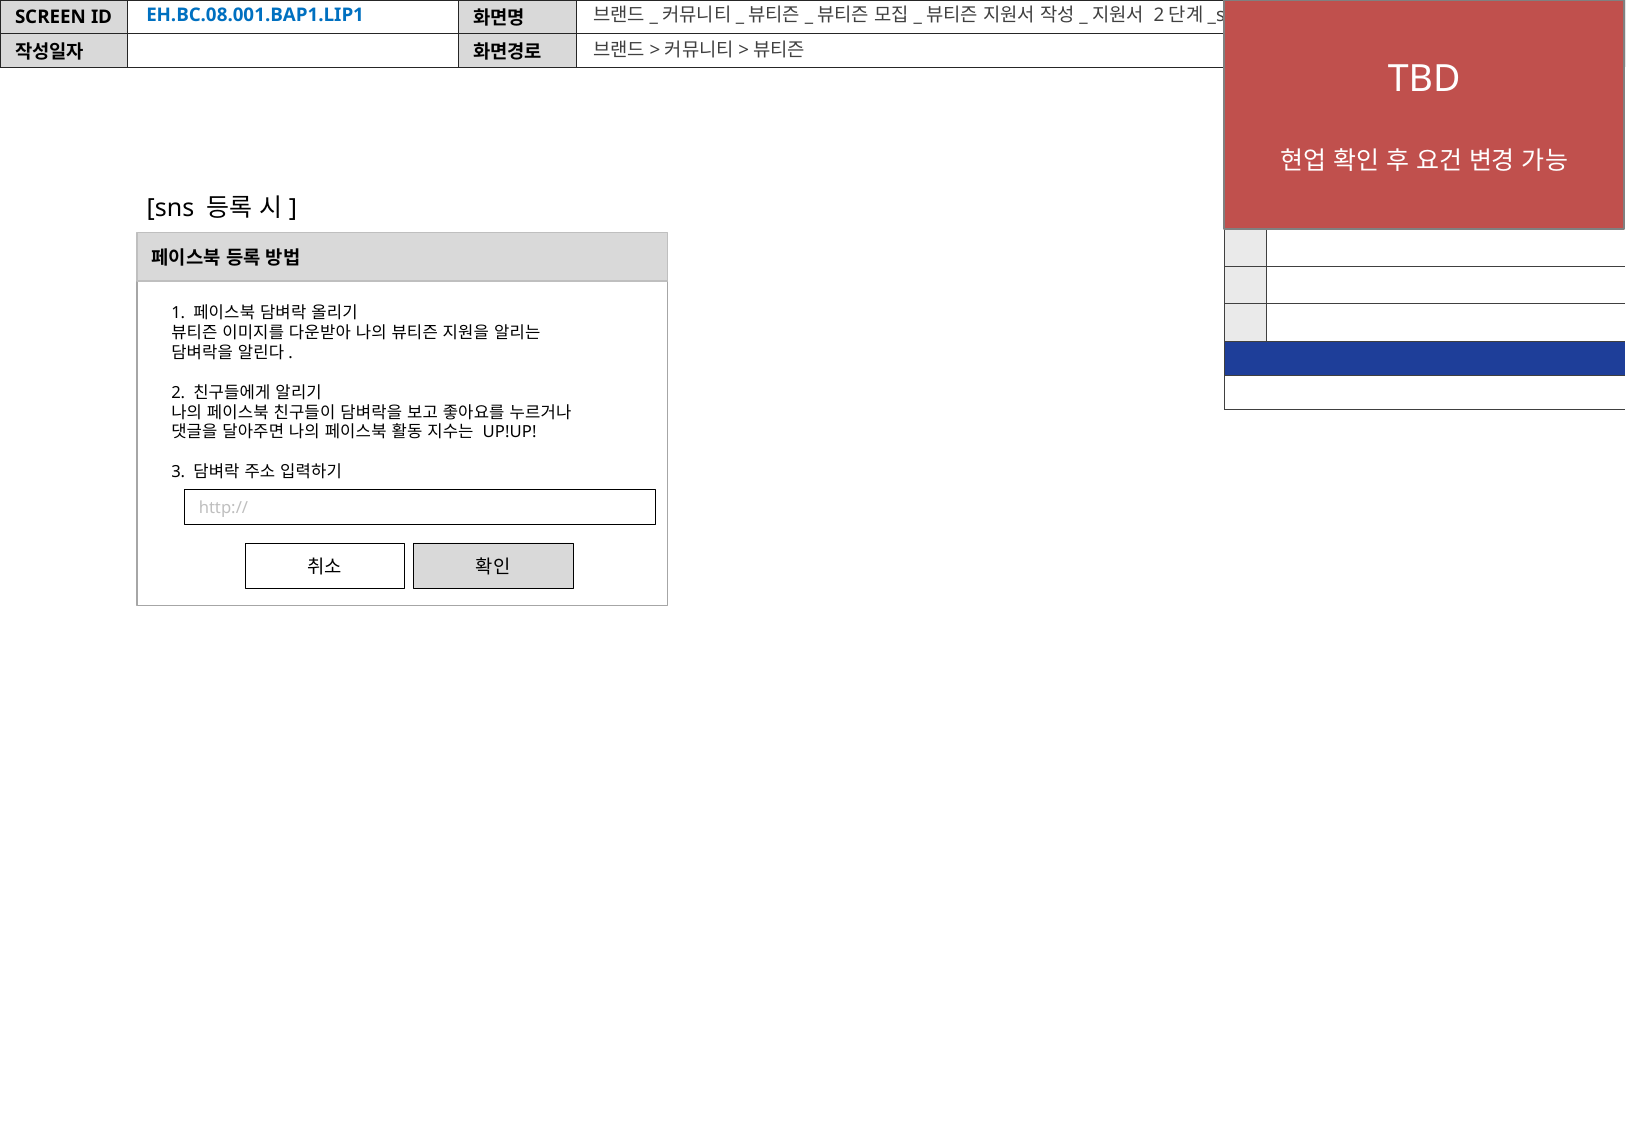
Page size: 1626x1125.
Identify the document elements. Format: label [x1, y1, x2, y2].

text_box [131, 183, 441, 229]
table_cell [1225, 304, 1266, 341]
text_box [135, 230, 669, 606]
table_cell [1225, 231, 1266, 266]
table_cell [1267, 304, 1625, 341]
list [578, 2, 1222, 29]
table_cell [1225, 267, 1266, 303]
table_cell [1225, 376, 1625, 409]
table_cell [1267, 267, 1625, 303]
table_cell [1267, 231, 1625, 266]
list [131, 2, 459, 32]
table_cell [1225, 342, 1625, 375]
text_box [1222, 0, 1625, 231]
list [578, 36, 1222, 63]
